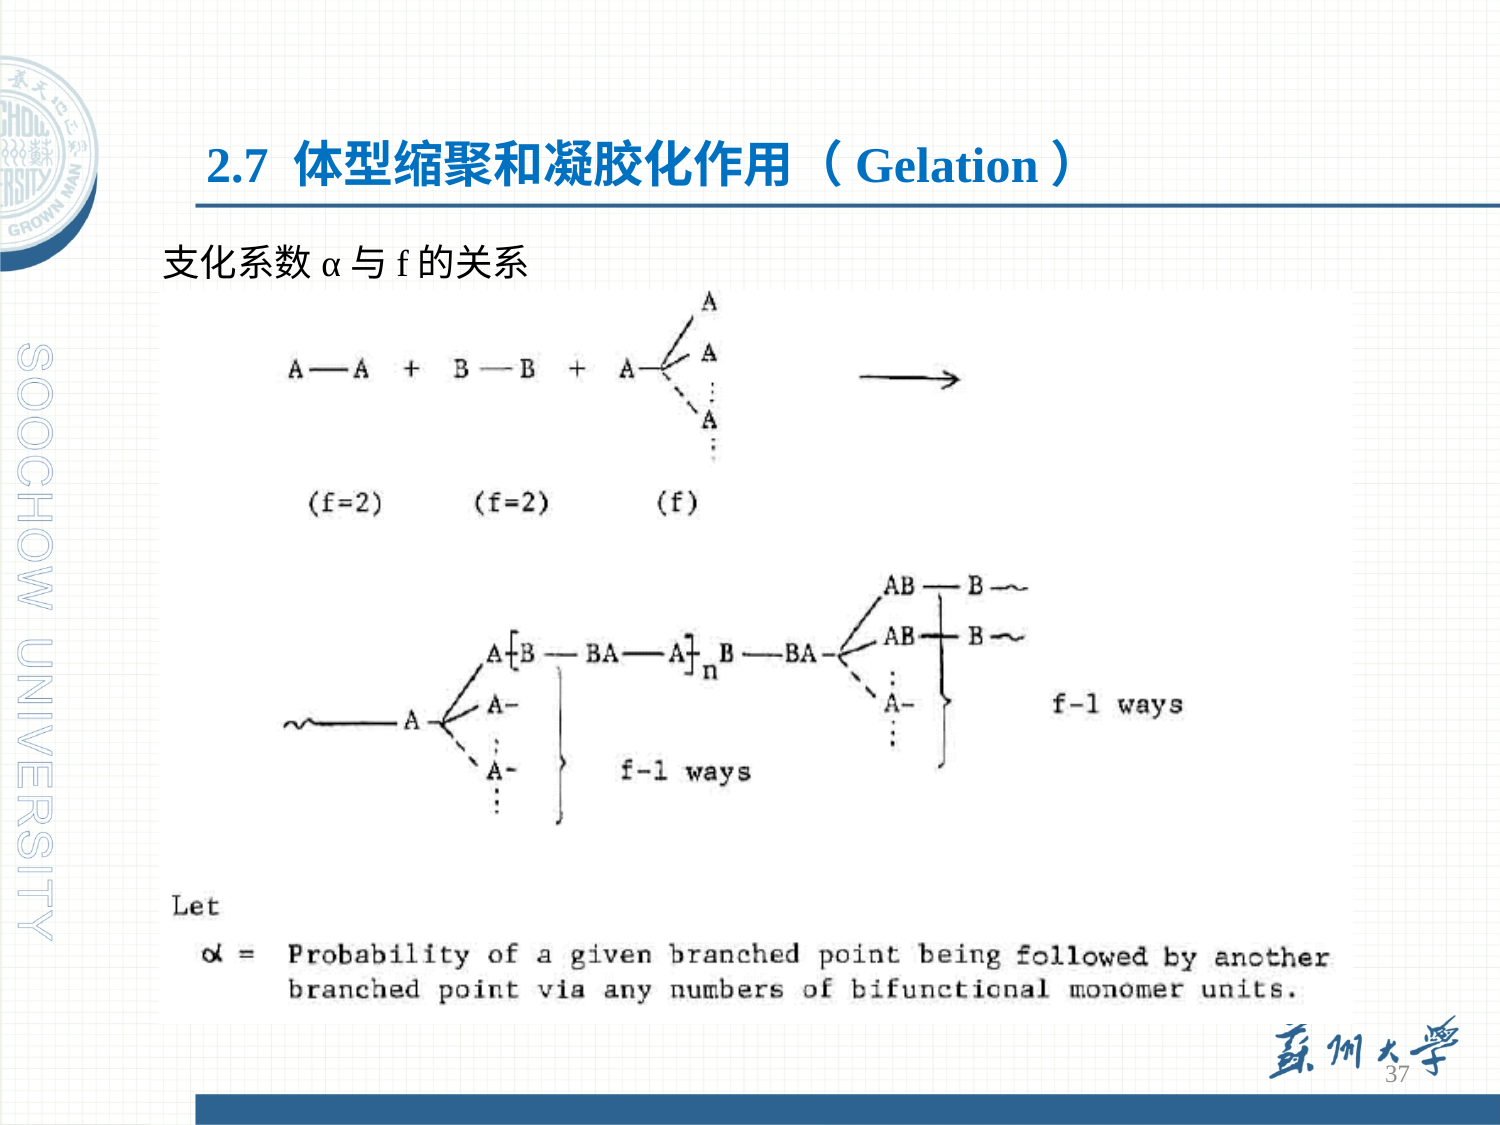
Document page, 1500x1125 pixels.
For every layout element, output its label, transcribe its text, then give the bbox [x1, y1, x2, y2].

slide_number 37 [1074, 1042, 1425, 1103]
picture [0, 0, 1500, 1125]
text_box 支化系数α与f的关系 [147, 231, 1069, 292]
text_box 2.7 体型缩聚和凝胶化作用（Gelation） [191, 125, 1116, 201]
